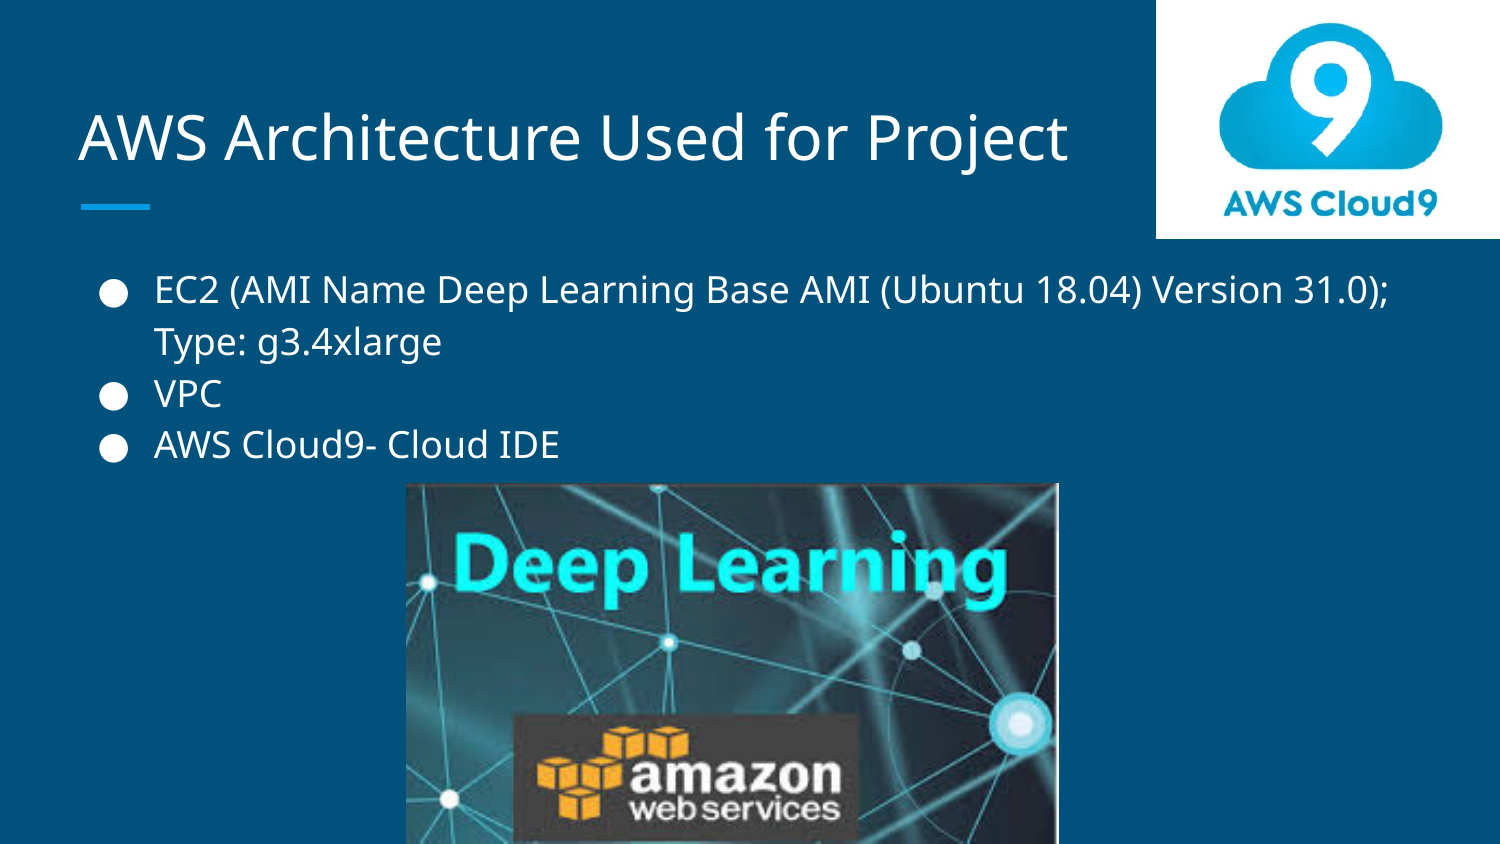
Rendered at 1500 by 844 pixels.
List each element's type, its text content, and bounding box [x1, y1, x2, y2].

title AWS Architecture Used for Project [63, 75, 1151, 188]
picture [407, 484, 1058, 844]
picture [1157, 0, 1500, 238]
list EC2 (AMI Name Deep Learning Base AMI (Ubuntu 18.04) Version 31.0); Type: g3.4xlarge VPC AWS Cloud9- Cloud IDE [63, 244, 1437, 750]
